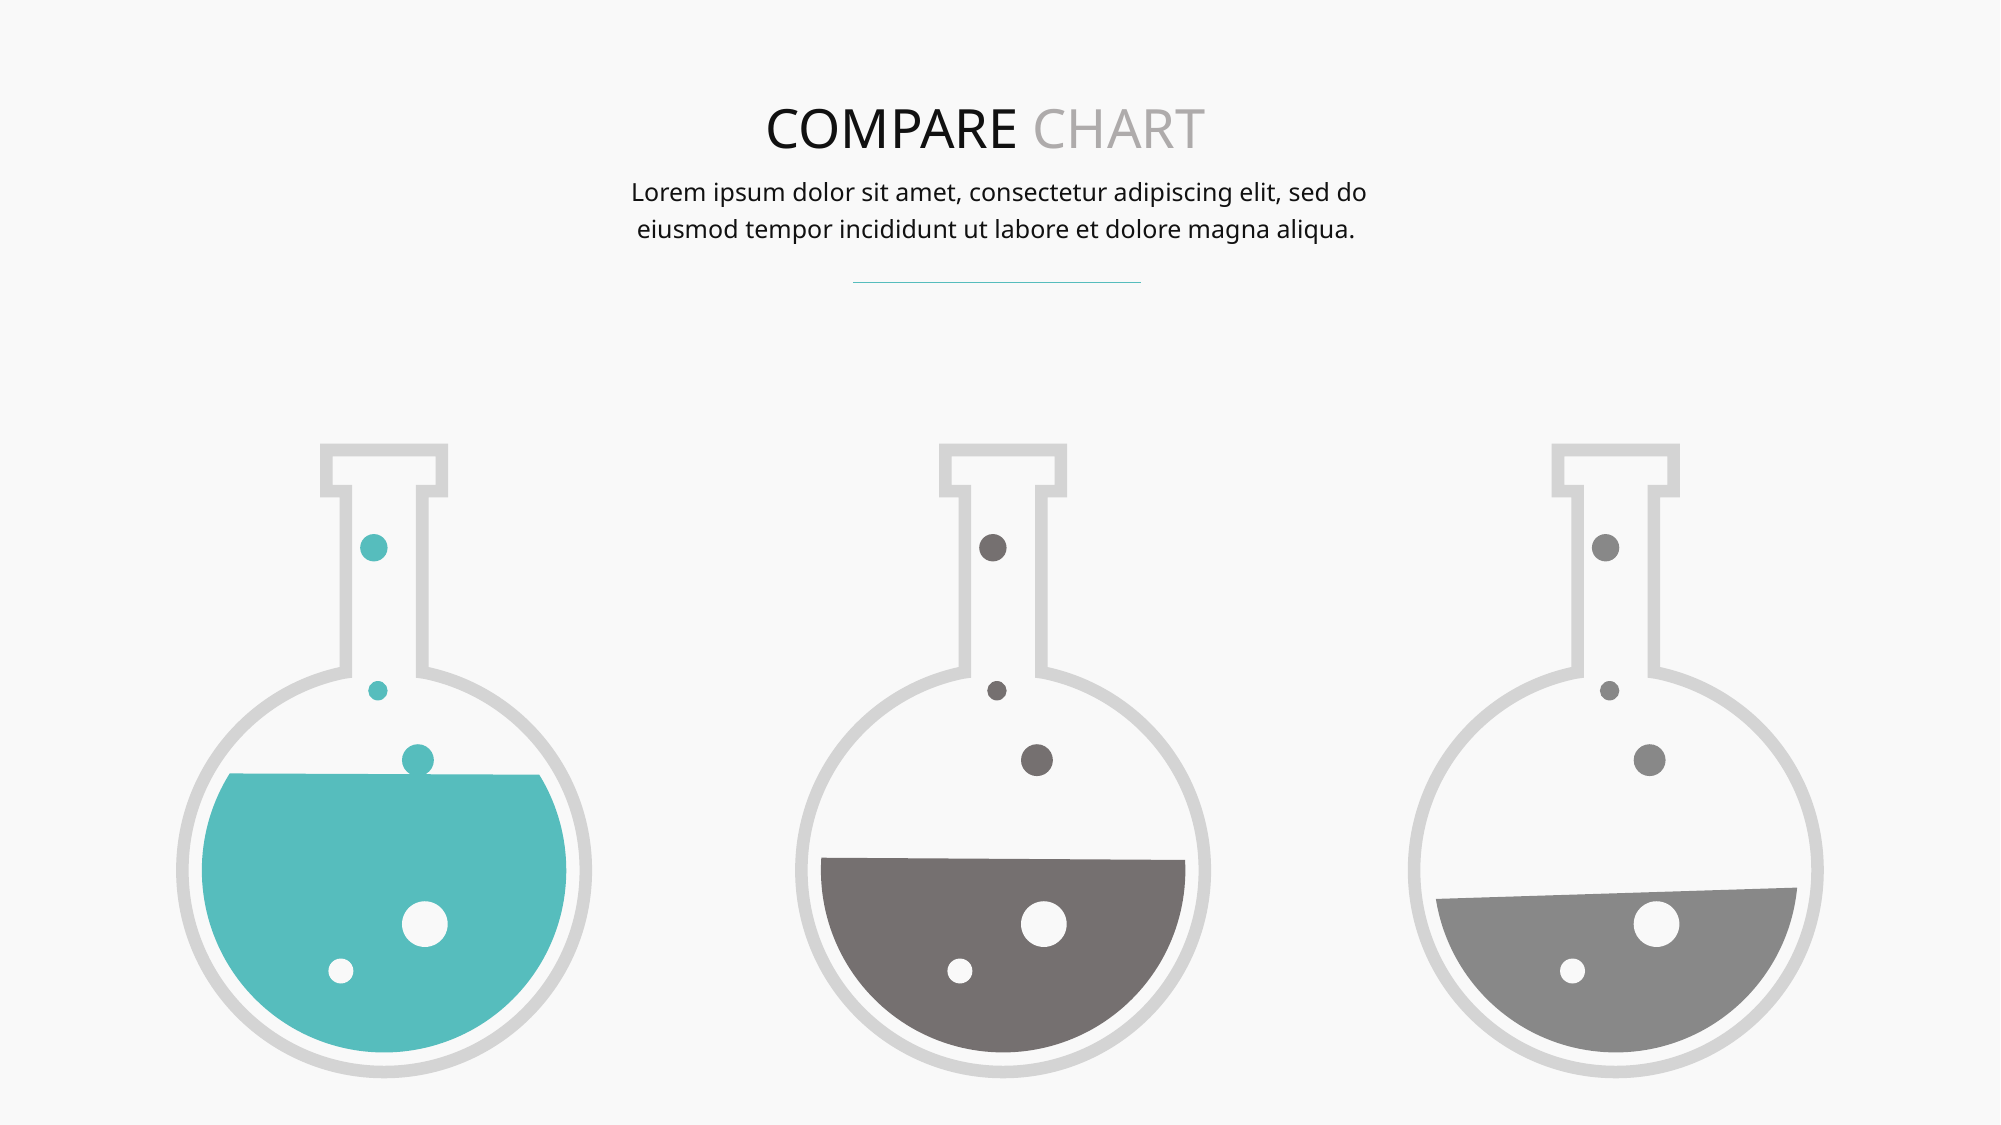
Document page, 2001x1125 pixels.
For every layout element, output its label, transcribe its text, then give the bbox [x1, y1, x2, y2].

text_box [182, 449, 1818, 1073]
text_box Lorem ipsum dolor sit amet, consectetur adipiscing elit, sed do eiusmod tempor incididunt ut labore et dolore magna aliqua. [580, 168, 1419, 244]
text_box COMPARE CHART [765, 94, 1207, 160]
